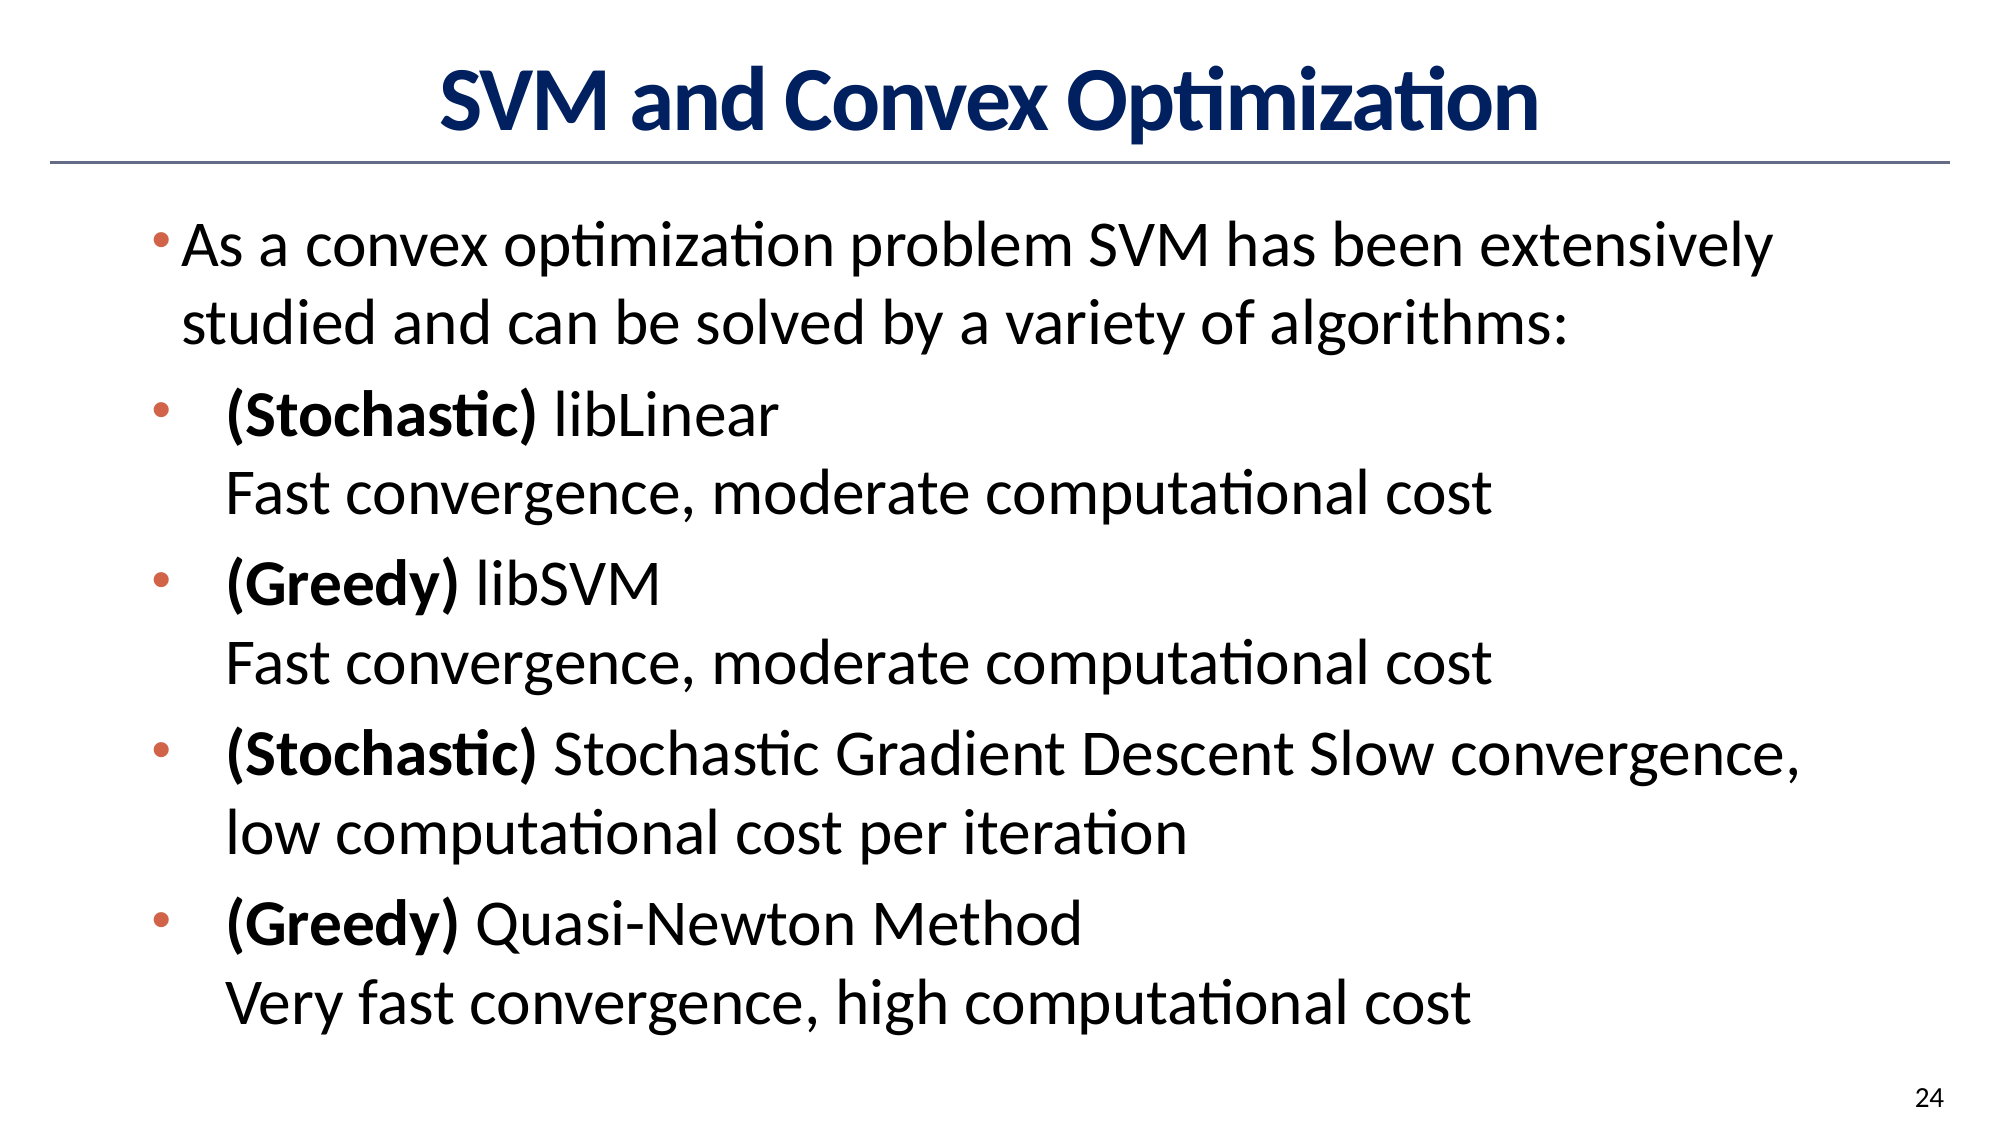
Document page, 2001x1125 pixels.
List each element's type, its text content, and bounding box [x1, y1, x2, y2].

title SVM and Convex Optimization [99, 24, 1900, 163]
slide_number 24 [1899, 1071, 2000, 1125]
list As a convex optimization problem SVM has been extensively studied and can be solved by a variety of algorithms: (Stochastic) libLinear Fast convergence, moderate computational cost (Greedy) libSVM Fast convergence, moderate computational cost (Stochastic) Stochastic Gradient Descent Slow convergence, low computational cost per iteration (Greedy) Quasi-Newton Method Very fast convergence, high computational cost [136, 193, 1831, 1050]
